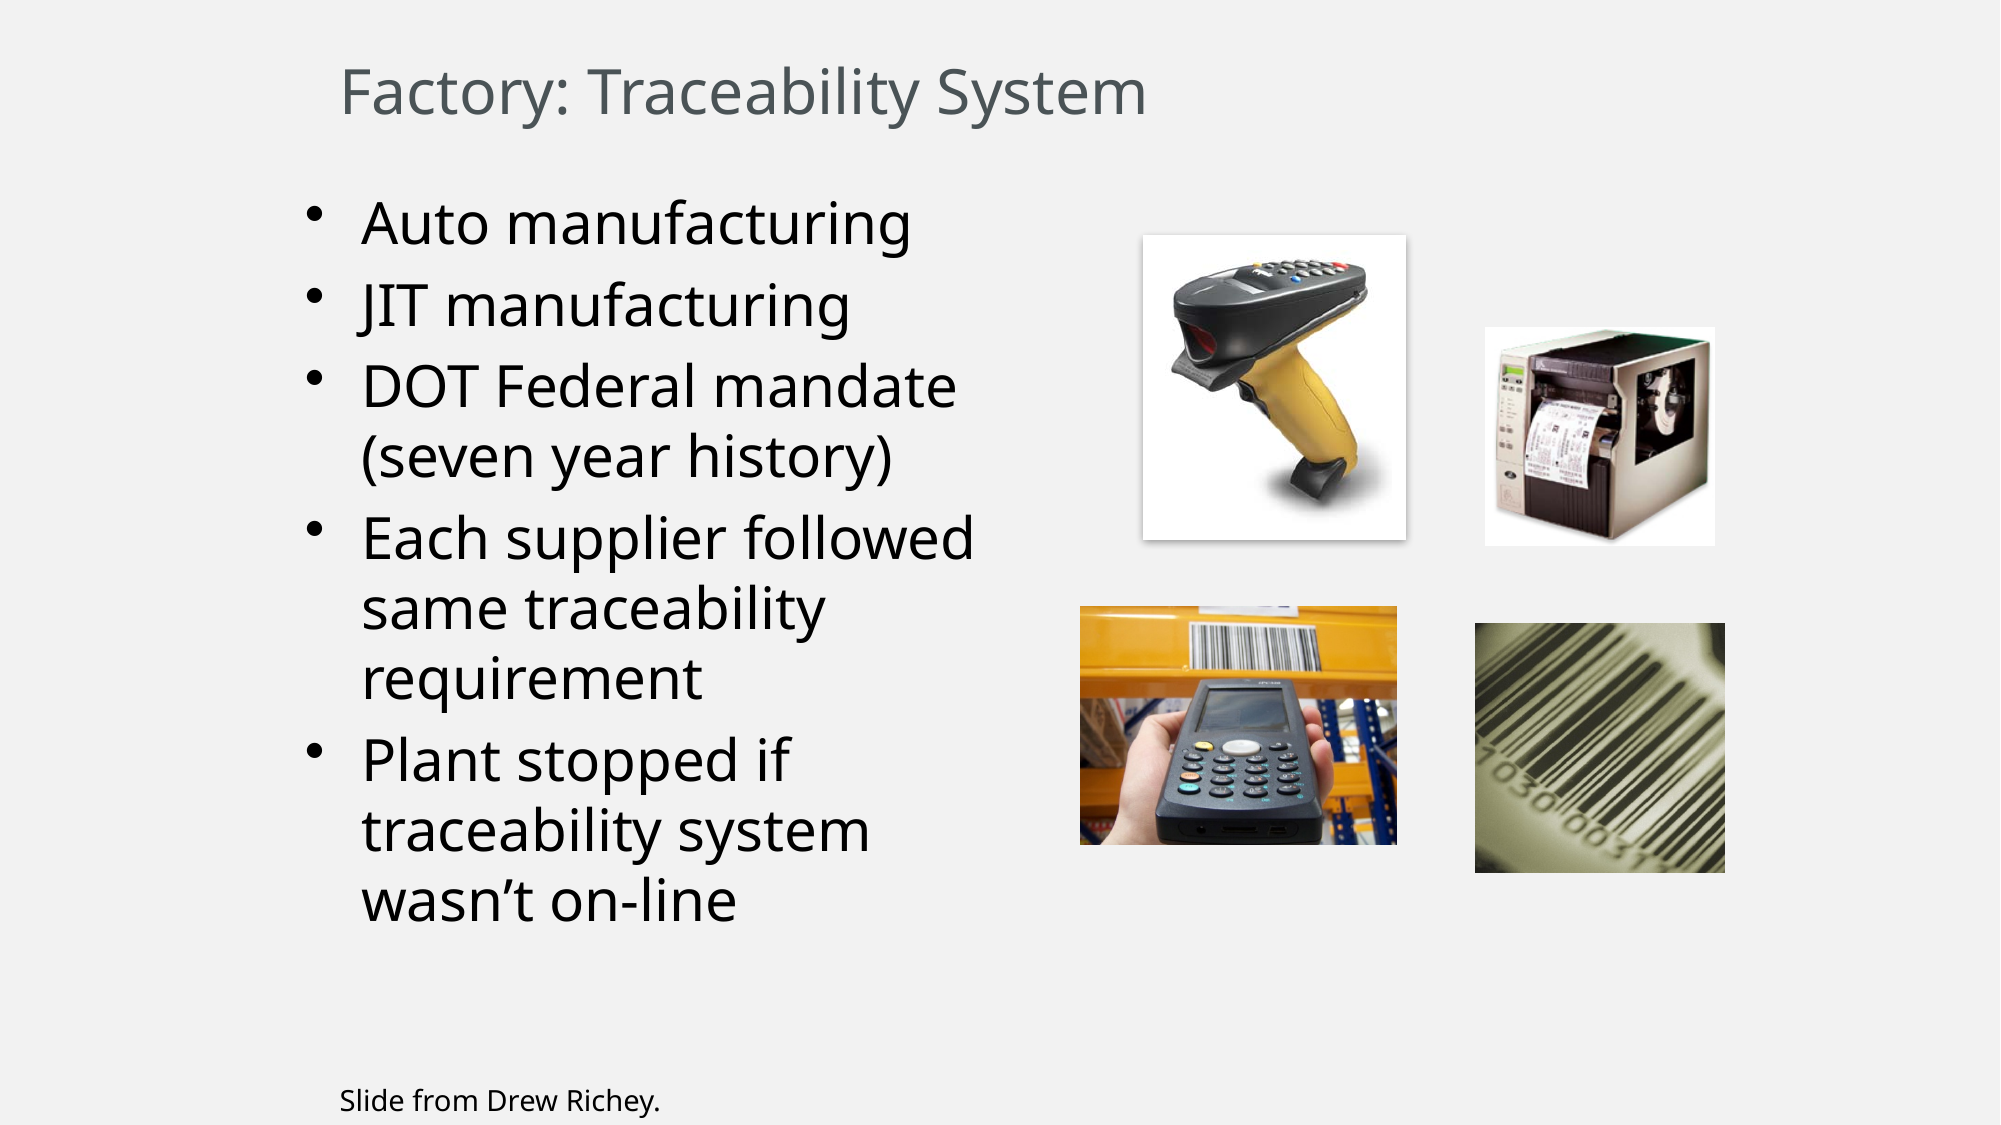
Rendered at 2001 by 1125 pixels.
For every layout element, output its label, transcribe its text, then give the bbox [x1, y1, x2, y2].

text_box Factory: Traceability System [324, 45, 1675, 233]
picture [1474, 623, 1725, 874]
text_box Auto manufacturing JIT manufacturing DOT Federal mandate (seven year history) Each supplier followed same traceability requirement Plant stopped if traceability system wasn’t on-line [290, 178, 1040, 952]
text_box Slide from Drew Richey. [324, 1074, 1081, 1125]
picture [1484, 327, 1715, 546]
picture [1080, 606, 1397, 845]
picture [1157, 249, 1392, 525]
